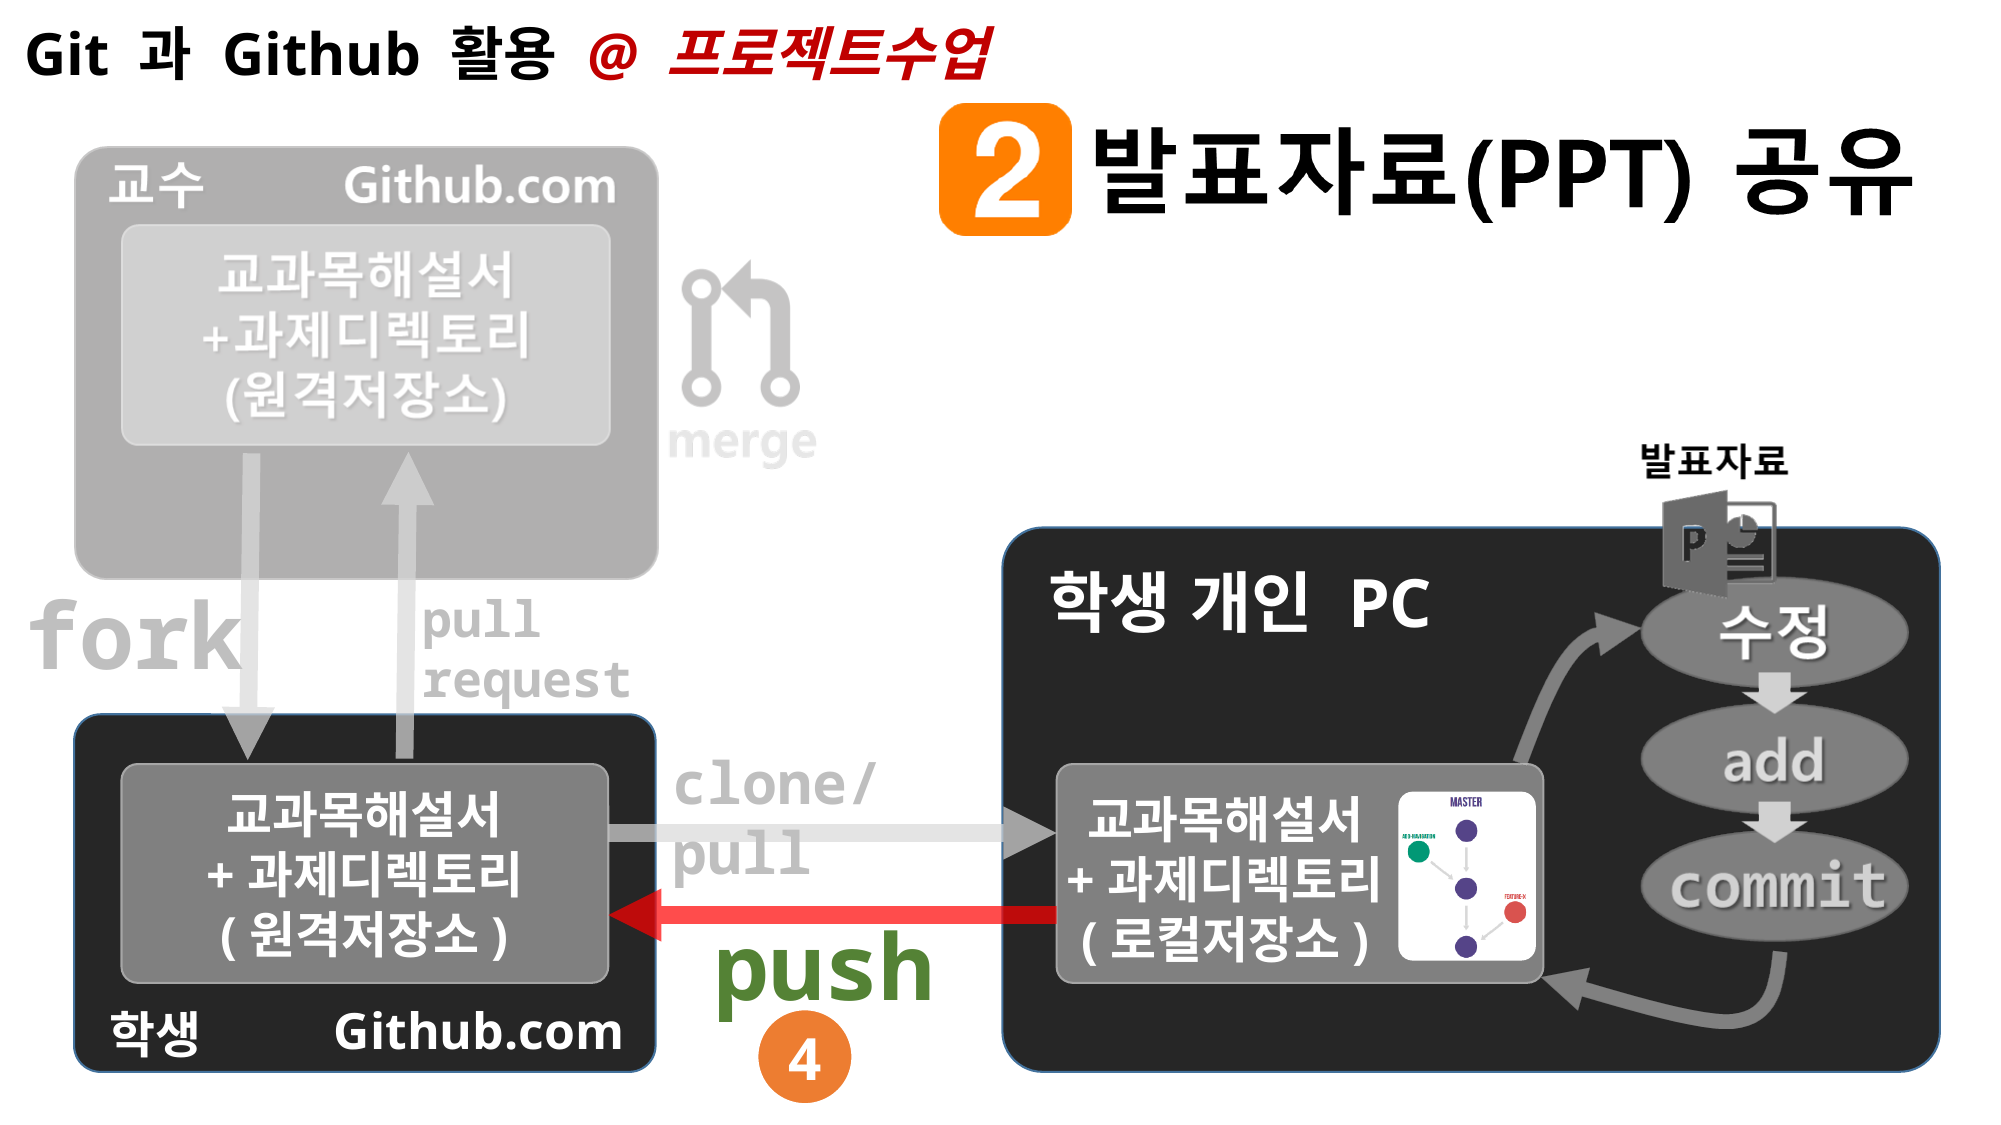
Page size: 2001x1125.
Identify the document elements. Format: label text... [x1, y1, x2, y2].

picture [939, 86, 1974, 284]
text_box 교과목해설서 +과제디렉토리 (로컬저장소) [1024, 780, 1426, 976]
text_box Github.com [319, 992, 640, 1067]
text_box 4 [755, 1007, 855, 1107]
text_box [404, 451, 409, 759]
text_box [1058, 961, 1495, 984]
text_box clone/pull [657, 834, 1022, 894]
text_box push [699, 916, 973, 1027]
text_box fork [9, 570, 247, 695]
text_box clone/pull [657, 738, 1022, 832]
text_box fork [252, 580, 260, 695]
text_box 학생 개인 PC [1033, 552, 1448, 648]
picture [74, 137, 848, 580]
text_box [73, 713, 657, 1073]
text_box Git 과 Github 활용 @ 프로젝트수업 [9, 9, 1003, 95]
text_box pull request [409, 580, 648, 715]
text_box push [699, 901, 973, 915]
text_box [247, 453, 252, 761]
text_box 교과목해설서 +과제디렉토리 (원격저장소) [120, 763, 610, 984]
text_box [1055, 763, 1495, 791]
text_box [1001, 526, 1495, 816]
picture [1398, 426, 1935, 1029]
text_box 학생 [94, 996, 217, 1071]
text_box [1001, 546, 1941, 1073]
